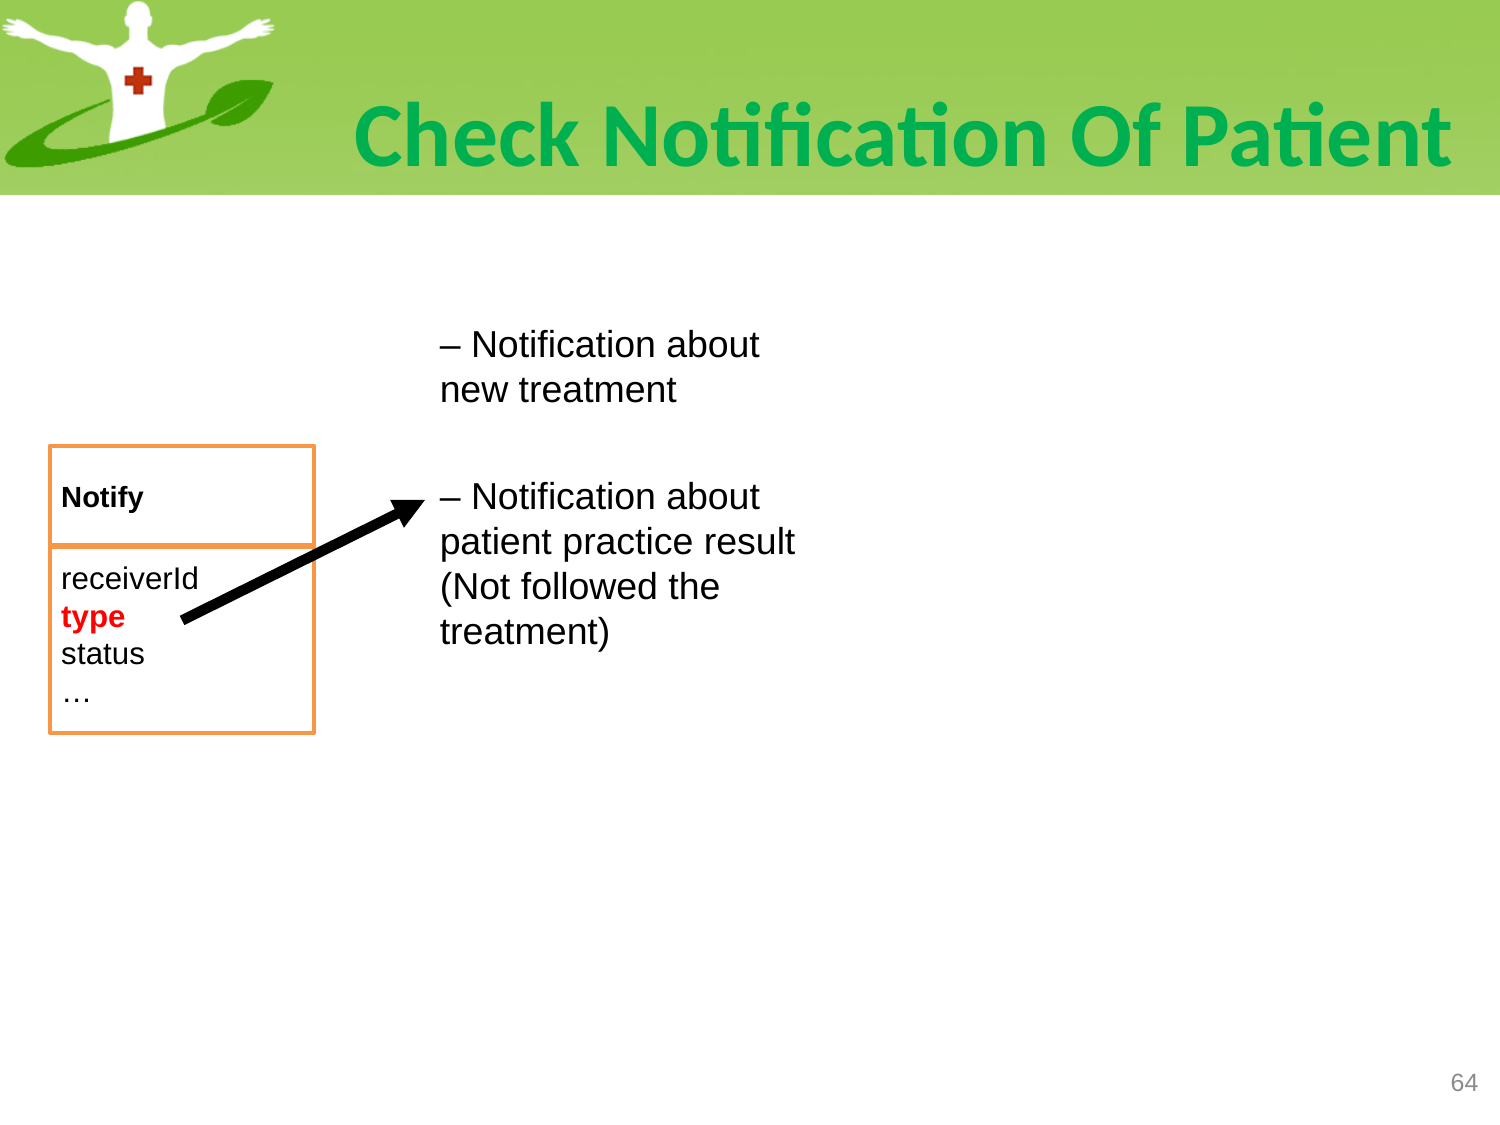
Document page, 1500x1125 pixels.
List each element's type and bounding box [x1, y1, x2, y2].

picture [0, 0, 1500, 1125]
text_box [49, 445, 315, 734]
text_box [181, 499, 426, 621]
